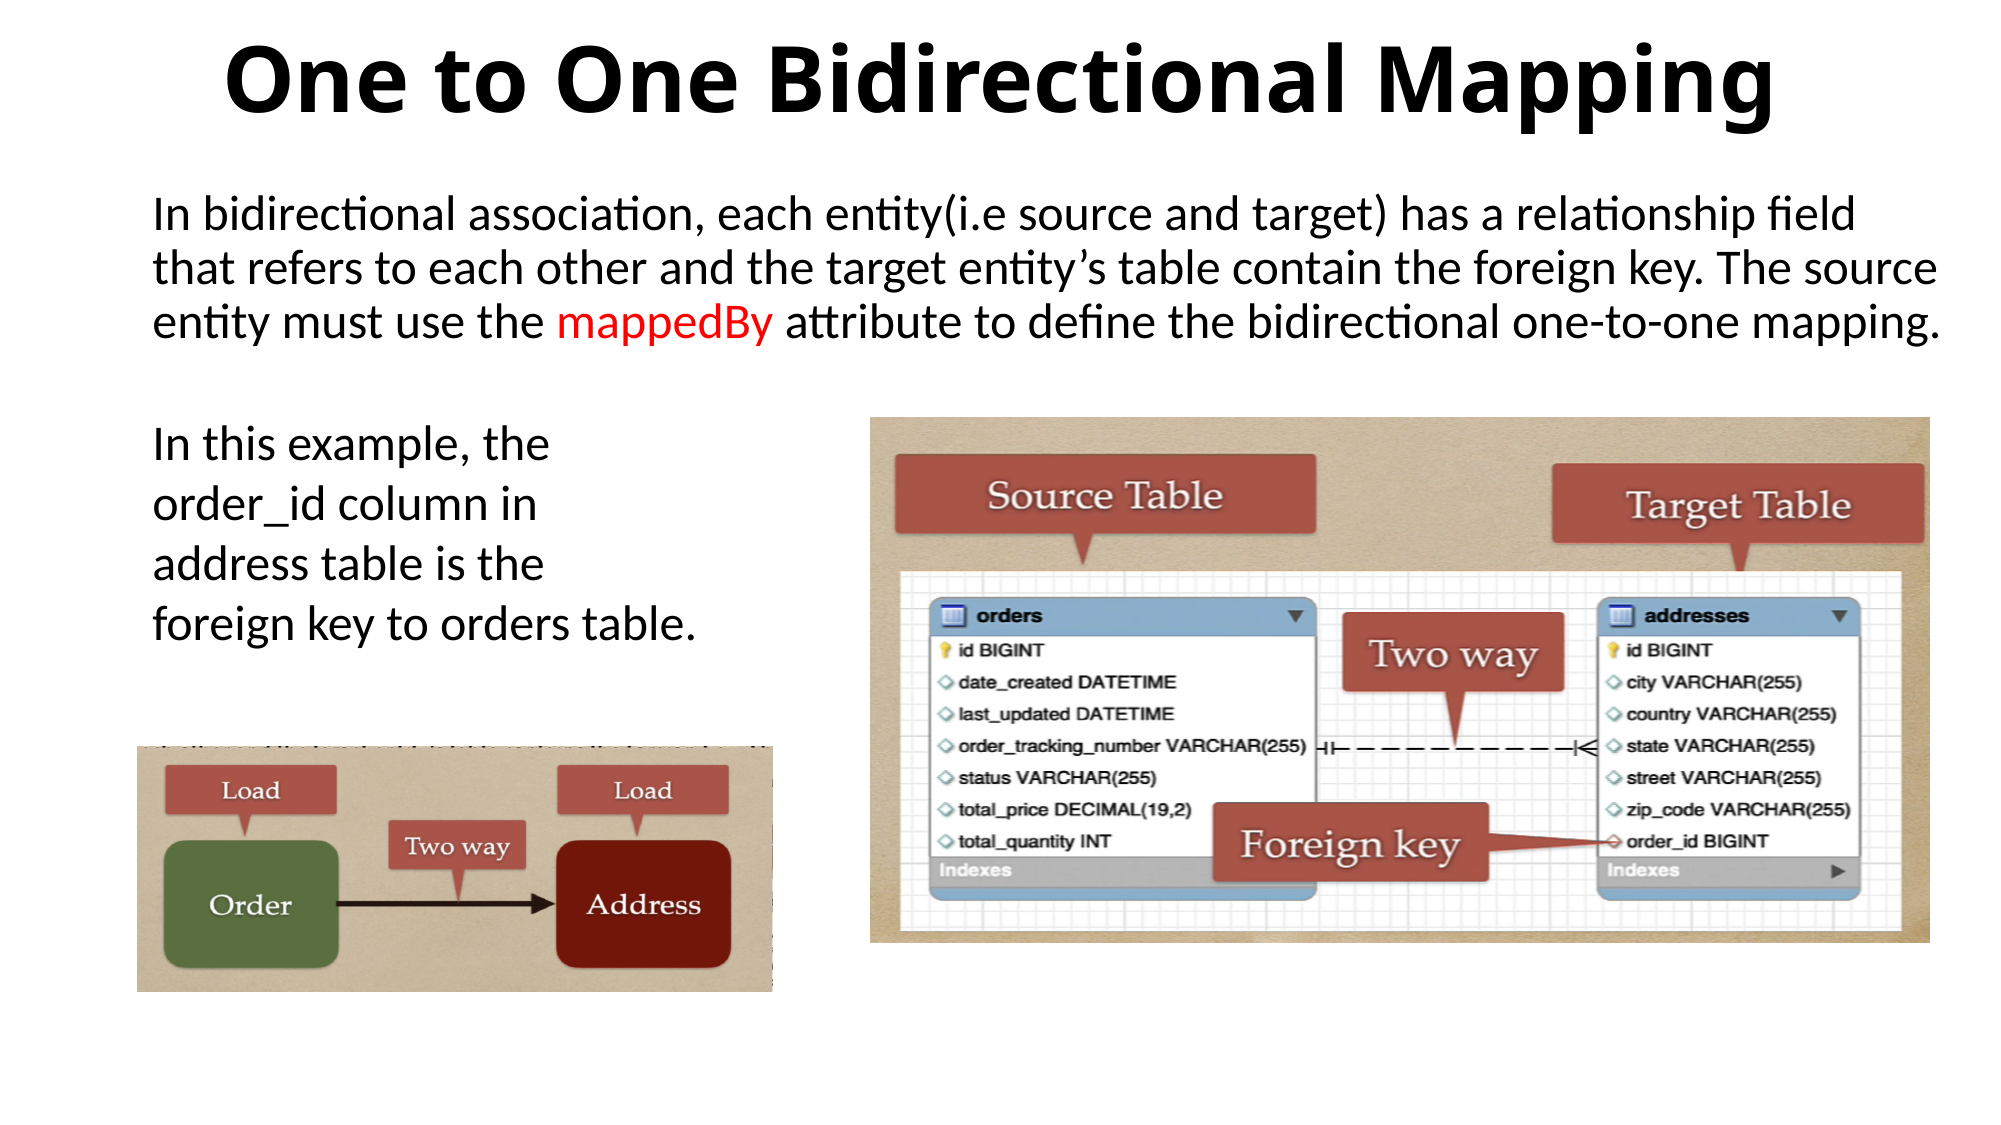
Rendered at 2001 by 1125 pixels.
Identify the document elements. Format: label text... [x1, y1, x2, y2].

text_box In this example, the order_id column in address table is the foreign key to orders table. [137, 403, 713, 719]
list In bidirectional association, each entity(i.e source and target) has a relationship field that refers to each other and the target entity’s table contain the foreign key. The source entity must use the mappedBy attribute to define the bidirectional one-to-one mapping. [137, 179, 1960, 363]
picture [137, 746, 773, 992]
title One to One Bidirectional Mapping [137, 3, 1863, 164]
picture [870, 417, 1930, 943]
